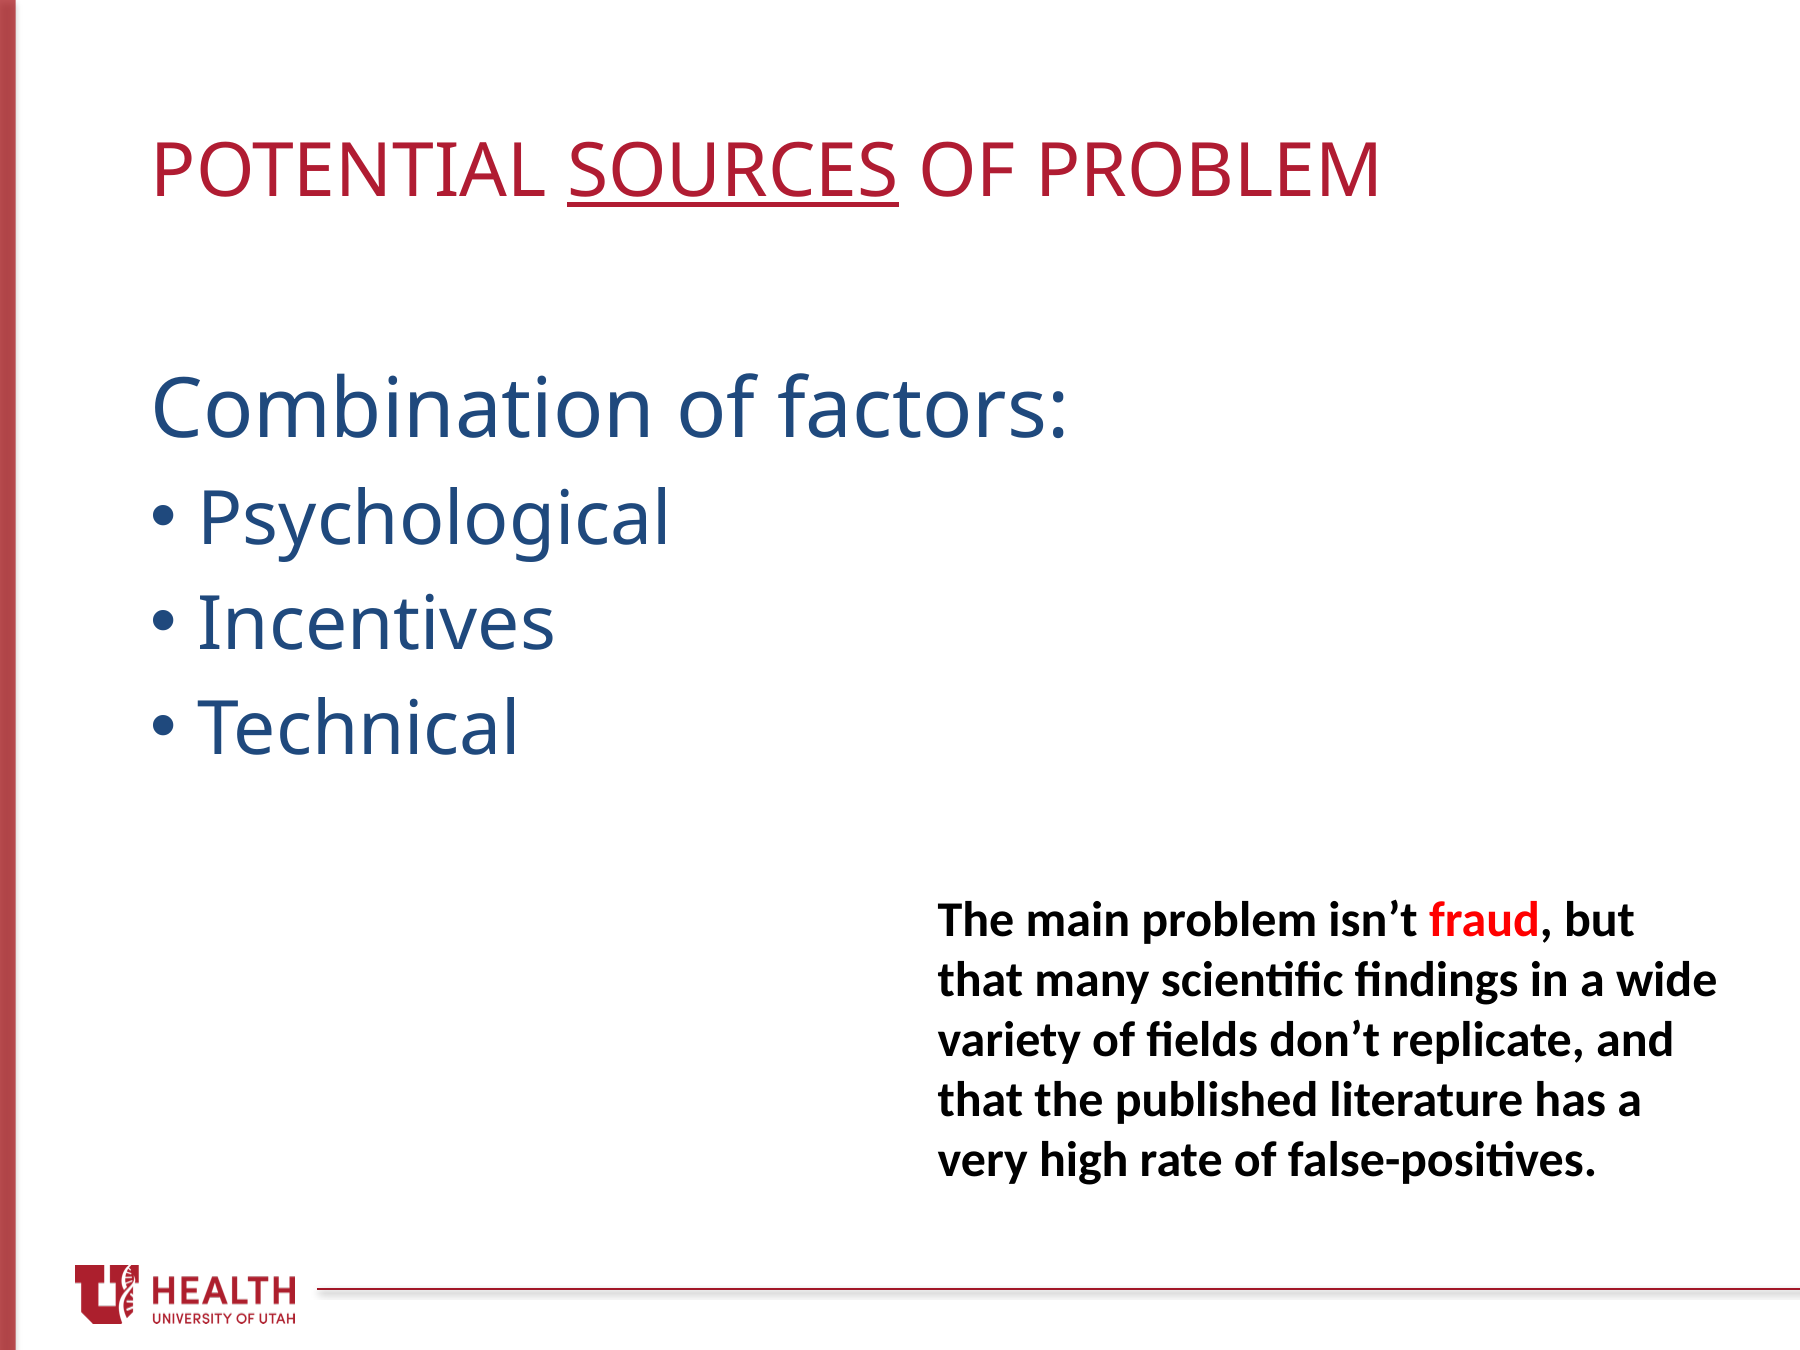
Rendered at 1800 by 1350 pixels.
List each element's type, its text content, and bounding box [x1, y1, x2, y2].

list Combination of factors: Psychological Incentives Technical [135, 346, 1696, 1225]
title Potential sources of problem [135, 113, 1710, 223]
text_box The main problem isn’t fraud, but that many scientific findings in a wide variety of fields don’t replicate, and that the published literature has a very high rate of false-positives. [922, 878, 1744, 1194]
picture [75, 1265, 295, 1324]
